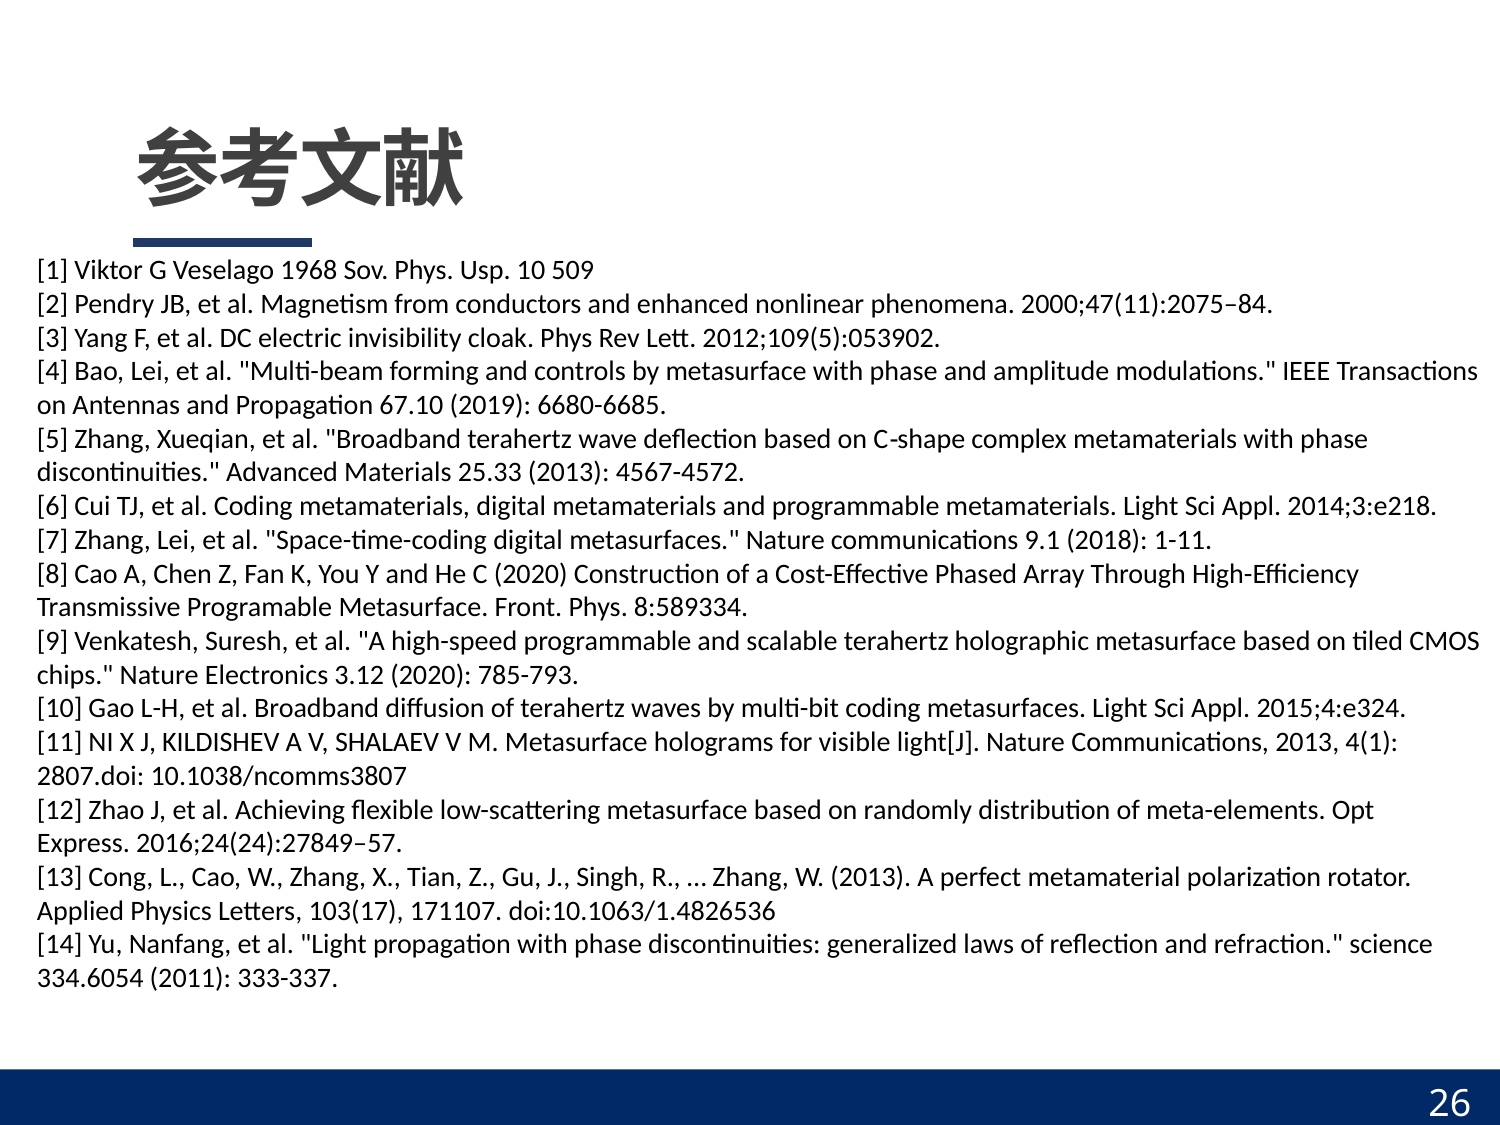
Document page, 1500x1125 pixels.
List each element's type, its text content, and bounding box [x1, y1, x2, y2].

text_box 26 [1399, 1072, 1500, 1125]
text_box [1] Viktor G Veselago 1968 Sov. Phys. Usp. 10 509 [2] Pendry JB, et al. Magnetism from conductors and enhanced nonlinear phenomena. 2000;47(11):2075–84. [3] Yang F, et al. DC electric invisibility cloak. Phys Rev Lett. 2012;109(5):053902. [4] Bao, Lei, et al. "Multi-beam forming and controls by metasurface with phase and amplitude modulations." IEEE Transactions on Antennas and Propagation 67.10 (2019): 6680-6685. [5] Zhang, Xueqian, et al. "Broadband terahertz wave deflection based on C‐shape complex metamaterials with phase discontinuities." Advanced Materials 25.33 (2013): 4567-4572. [6] Cui TJ, et al. Coding metamaterials, digital metamaterials and programmable metamaterials. Light Sci Appl. 2014;3:e218. [7] Zhang, Lei, et al. "Space-time-coding digital metasurfaces." Nature communications 9.1 (2018): 1-11. [8] Cao A, Chen Z, Fan K, You Y and He C (2020) Construction of a Cost-Effective Phased Array Through High-Efficiency Transmissive Programable Metasurface. Front. Phys. 8:589334. [9] Venkatesh, Suresh, et al. "A high-speed programmable and scalable terahertz holographic metasurface based on tiled CMOS chips." Nature Electronics 3.12 (2020): 785-793. [10] Gao L-H, et al. Broadband diffusion of terahertz waves by multi-bit coding metasurfaces. Light Sci Appl. 2015;4:e324. [11] NI X J, KILDISHEV A V, SHALAEV V M. Metasurface holograms for visible light[J]. Nature Communications, 2013, 4(1): 2807.doi: 10.1038/ncomms3807 [12] Zhao J, et al. Achieving flexible low-scattering metasurface based on randomly distribution of meta-elements. Opt Express. 2016;24(24):27849–57. [13] Cong, L., Cao, W., Zhang, X., Tian, Z., Gu, J., Singh, R., … Zhang, W. (2013). A perfect metamaterial polarization rotator. Applied Physics Letters, 103(17), 171107. doi:10.1063/1.4826536 [14] Yu, Nanfang, et al. "Light propagation with phase discontinuities: generalized laws of reflection and refraction." science 334.6054 (2011): 333-337. [22, 244, 1500, 1001]
text_box 参考文献 [120, 107, 1450, 224]
text_box [0, 1068, 1500, 1125]
